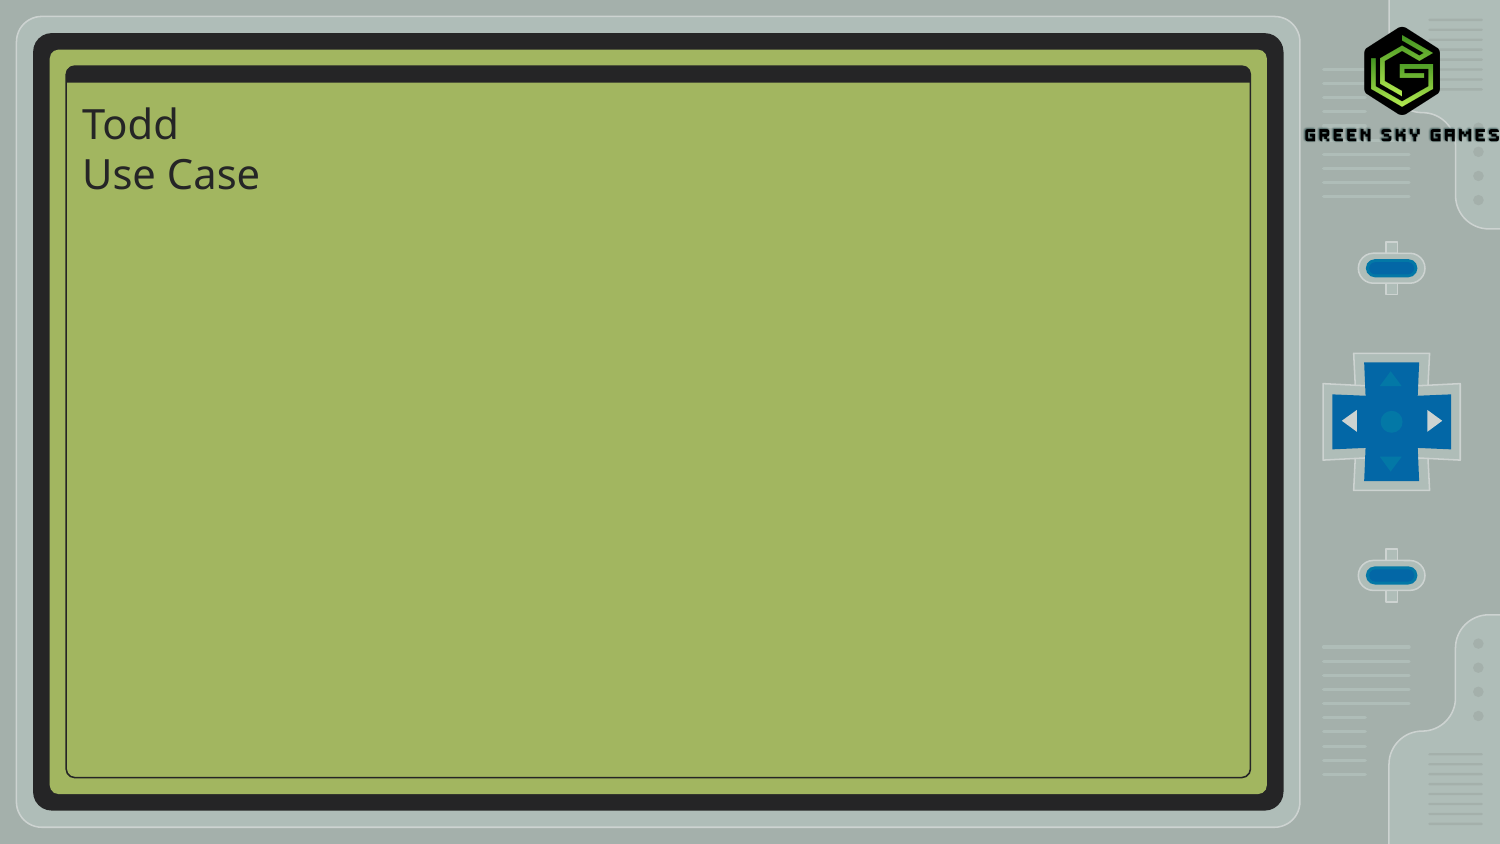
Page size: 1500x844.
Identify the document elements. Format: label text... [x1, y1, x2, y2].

title Todd Use Case [67, 82, 435, 218]
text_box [1358, 241, 1426, 295]
picture [1285, 0, 1500, 184]
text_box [1358, 548, 1426, 603]
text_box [1322, 353, 1461, 491]
